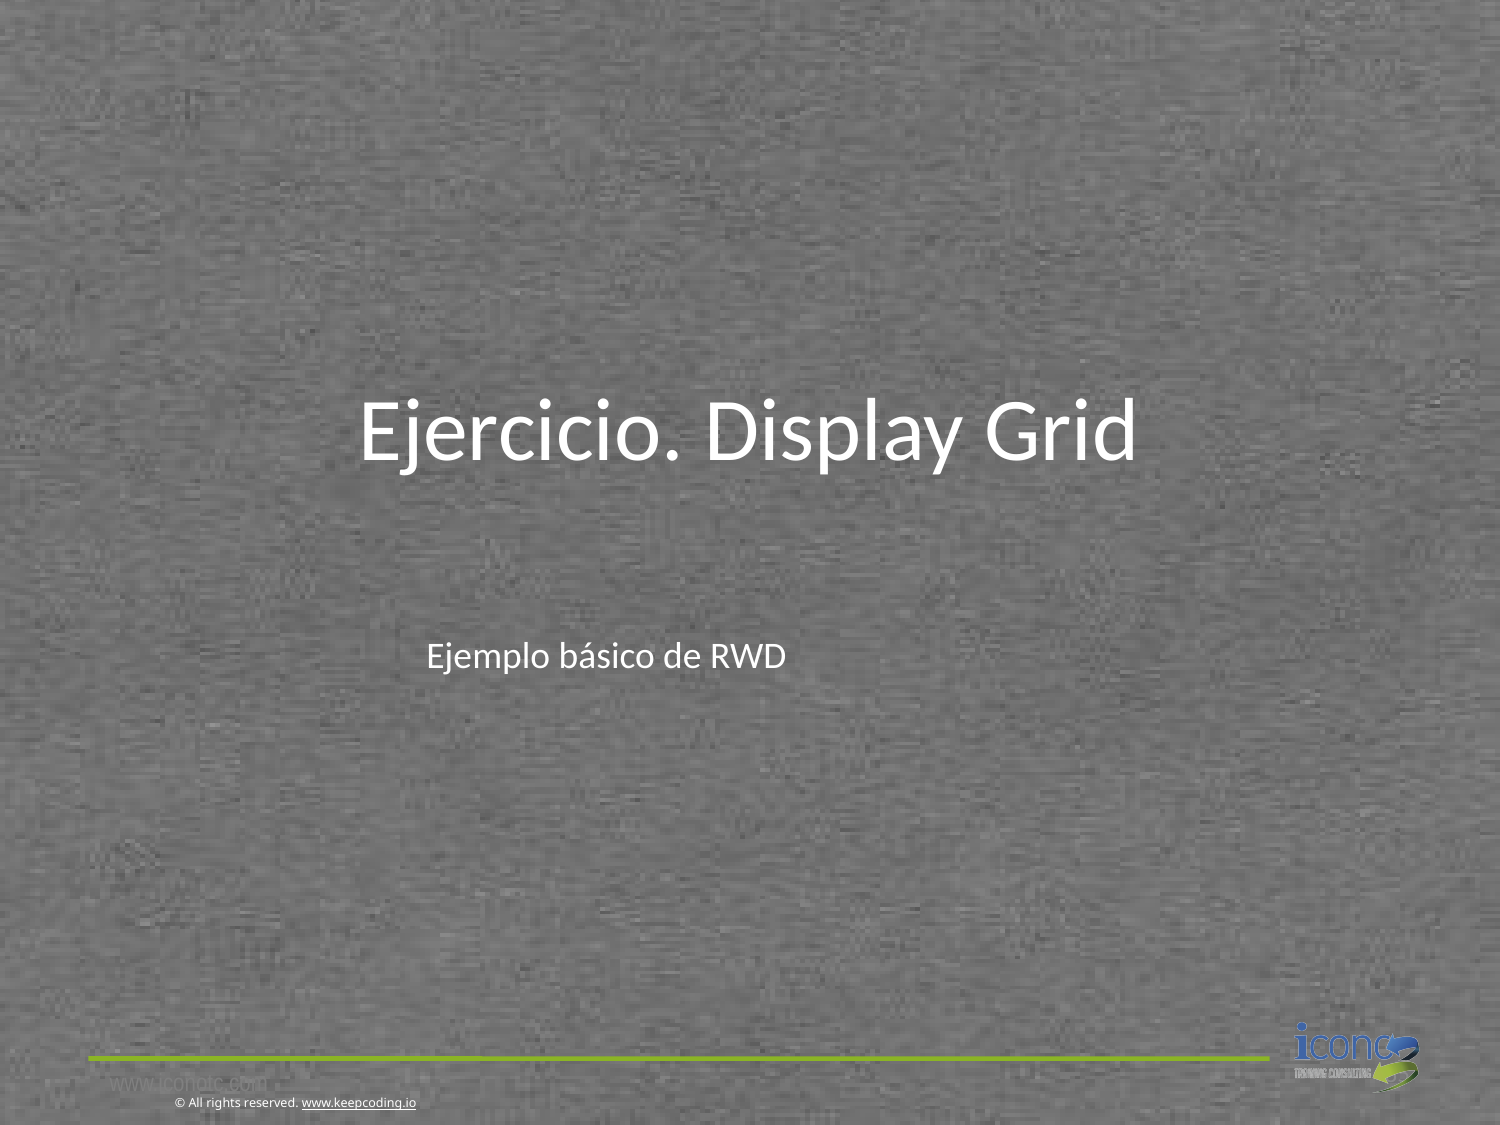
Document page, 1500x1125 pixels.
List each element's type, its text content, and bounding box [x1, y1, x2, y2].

picture [0, 0, 1500, 1125]
title Ejercicio. Display Grid [106, 282, 1393, 568]
text_box Ejemplo básico de RWD [411, 616, 1327, 831]
